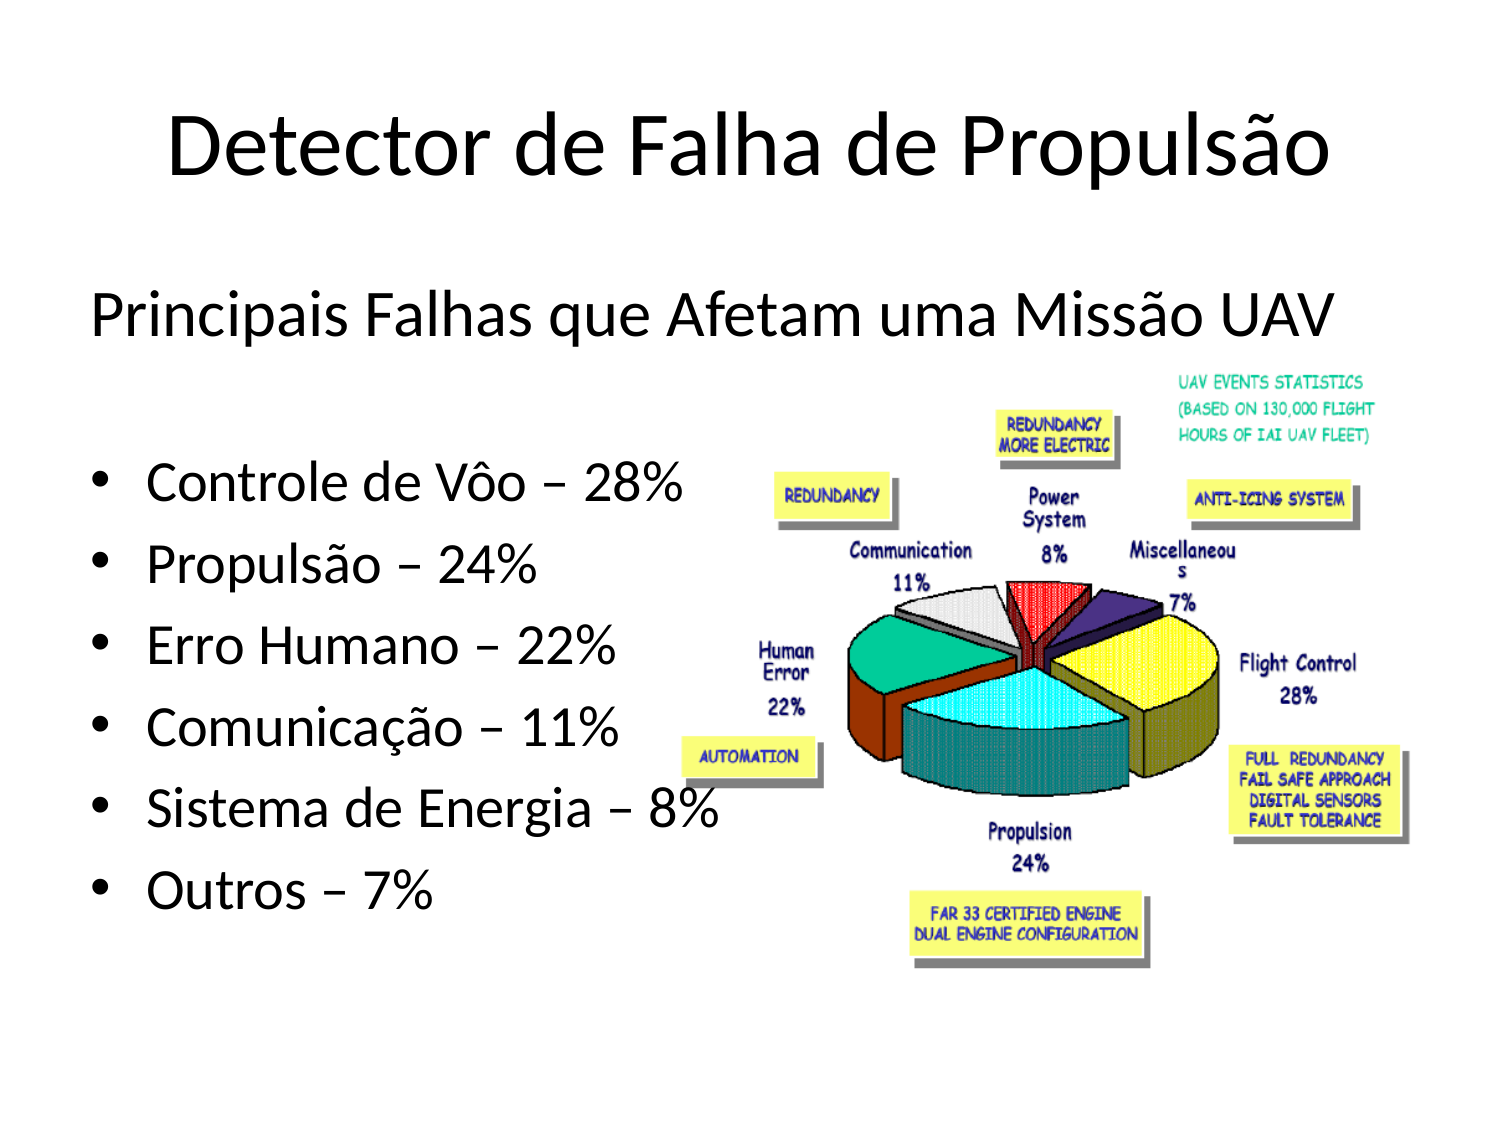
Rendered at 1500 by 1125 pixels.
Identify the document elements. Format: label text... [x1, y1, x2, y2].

list Principais Falhas que Afetam uma Missão UAV Controle de Vôo – 28% Propulsão – 24% Erro Humano – 22% Comunicação – 11% Sistema de Energia – 8% Outros – 7% [75, 262, 1413, 1100]
title Detector de Falha de Propulsão [75, 45, 1425, 233]
picture [669, 349, 1419, 976]
